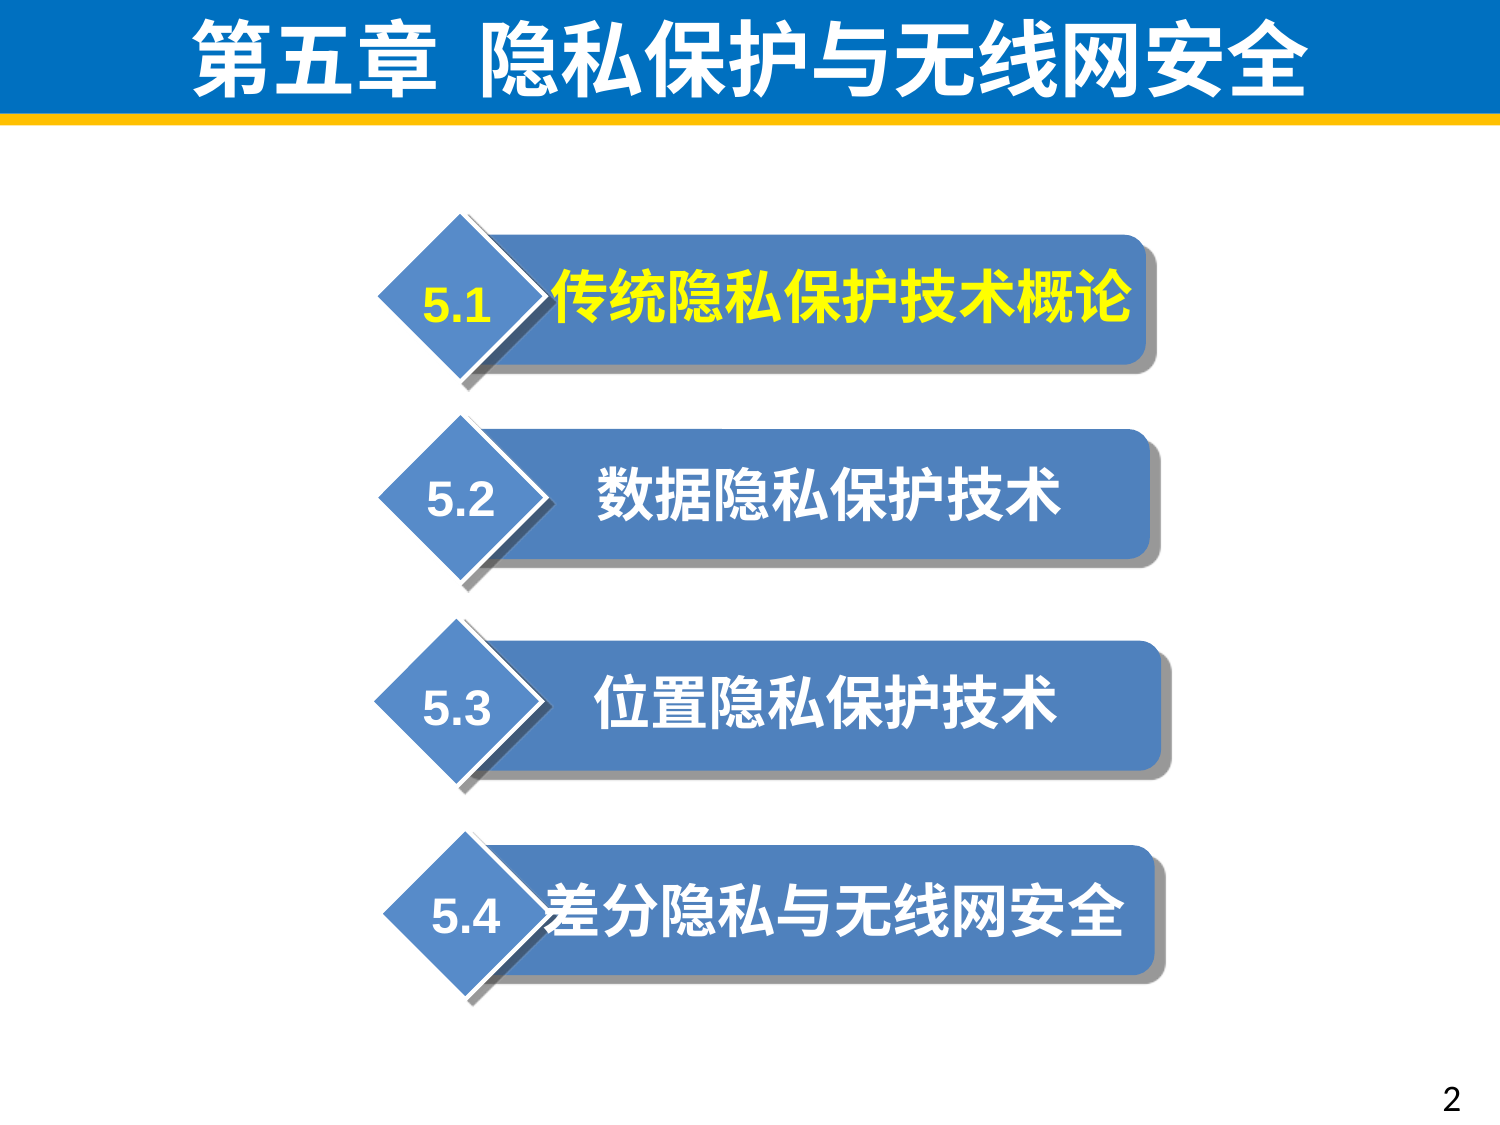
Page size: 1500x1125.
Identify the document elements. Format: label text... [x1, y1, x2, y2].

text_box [374, 210, 1163, 383]
title 第五章 隐私保护与无线网安全 [0, 0, 1500, 114]
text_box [374, 411, 1151, 584]
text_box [370, 615, 1162, 788]
text_box 2 [1427, 1066, 1499, 1125]
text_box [379, 827, 1155, 1000]
